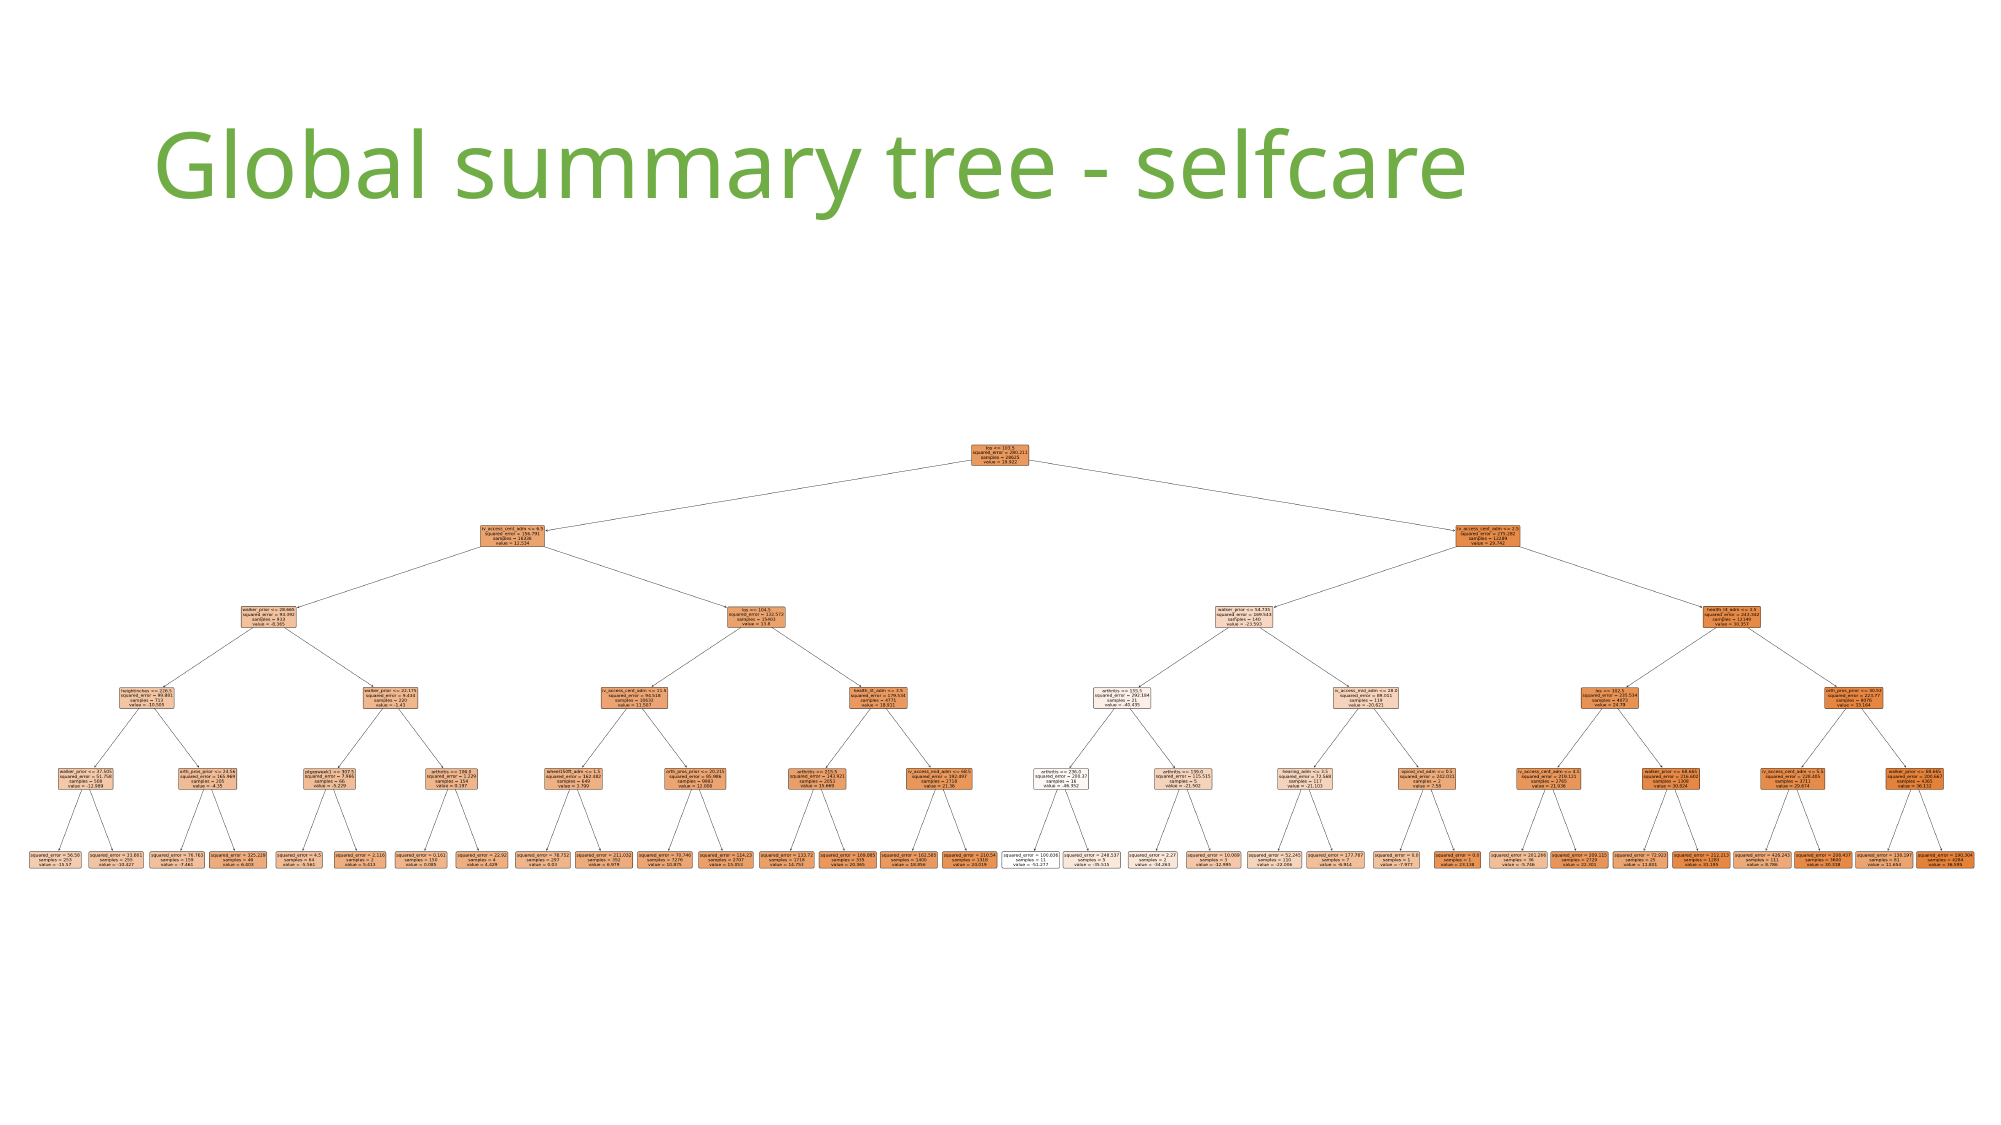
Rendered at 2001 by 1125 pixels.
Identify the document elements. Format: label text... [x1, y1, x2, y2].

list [22, 412, 1978, 903]
title Global summary tree - selfcare [137, 59, 1863, 278]
